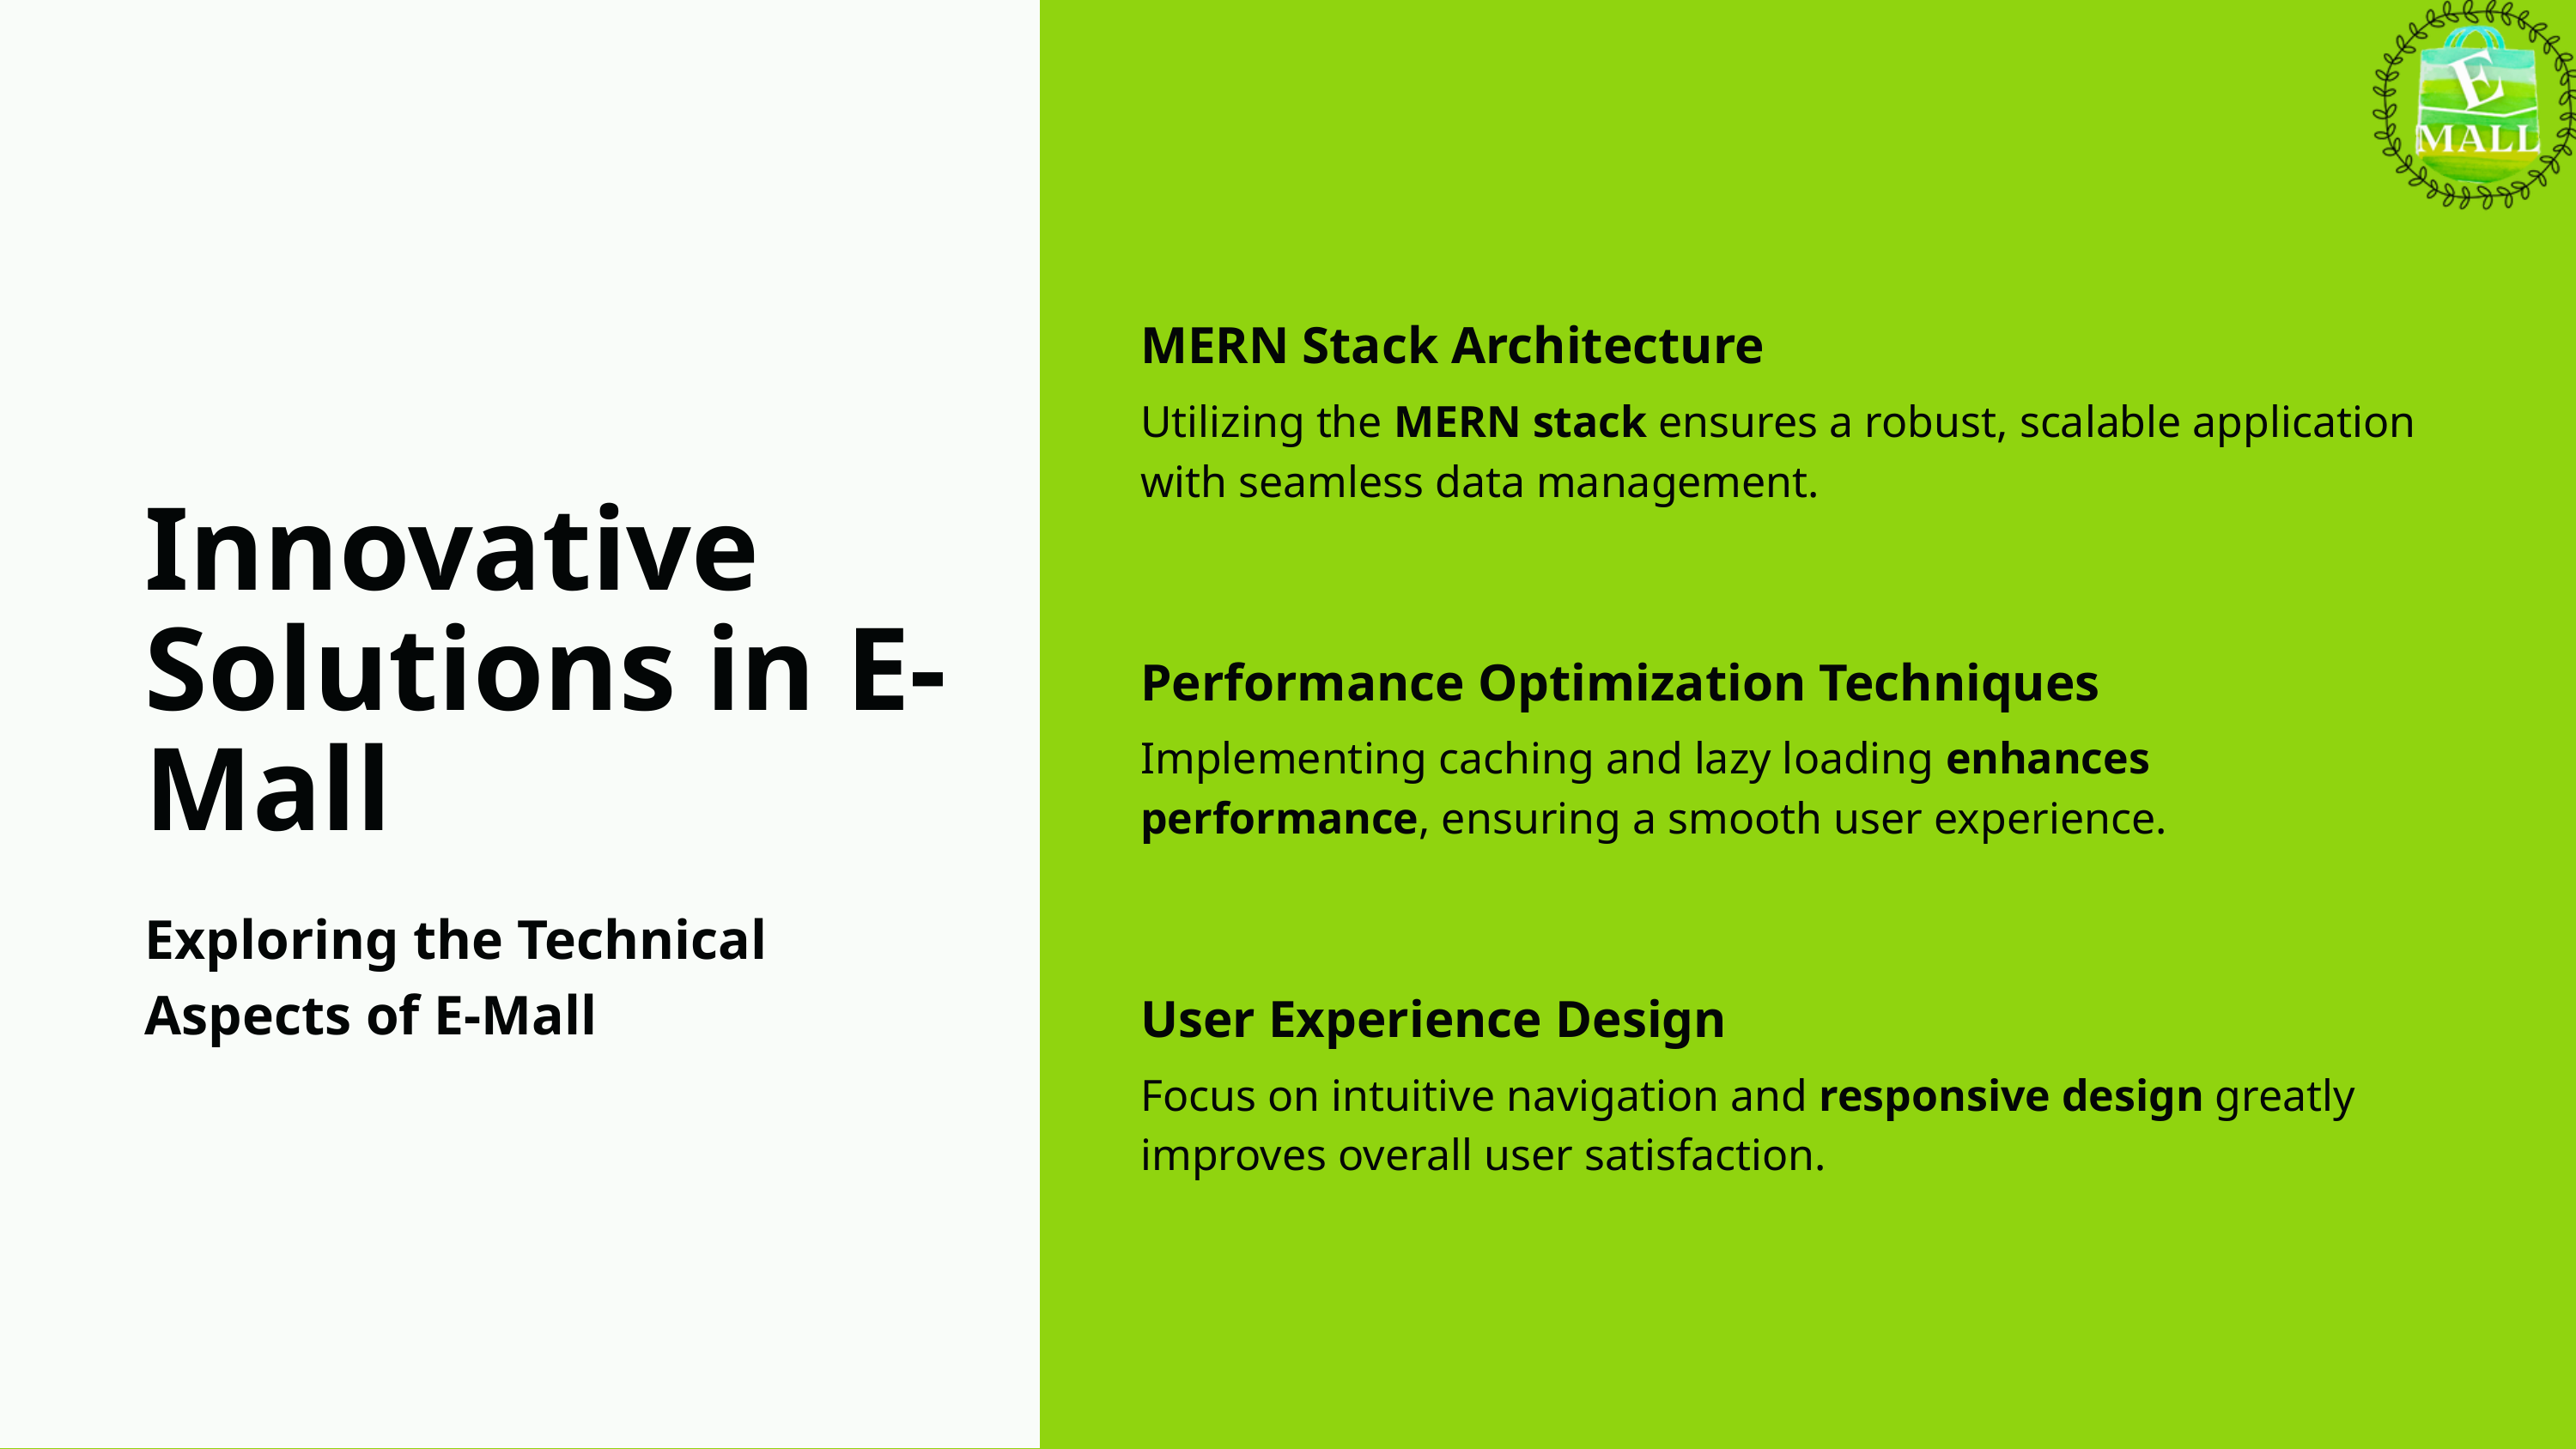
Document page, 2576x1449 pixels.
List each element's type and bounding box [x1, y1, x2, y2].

text_box [1140, 309, 2432, 500]
text_box [1140, 646, 2432, 838]
text_box [1140, 983, 2432, 1174]
picture [2351, 0, 2576, 232]
text_box [0, 0, 1040, 1449]
text_box [144, 482, 958, 1116]
